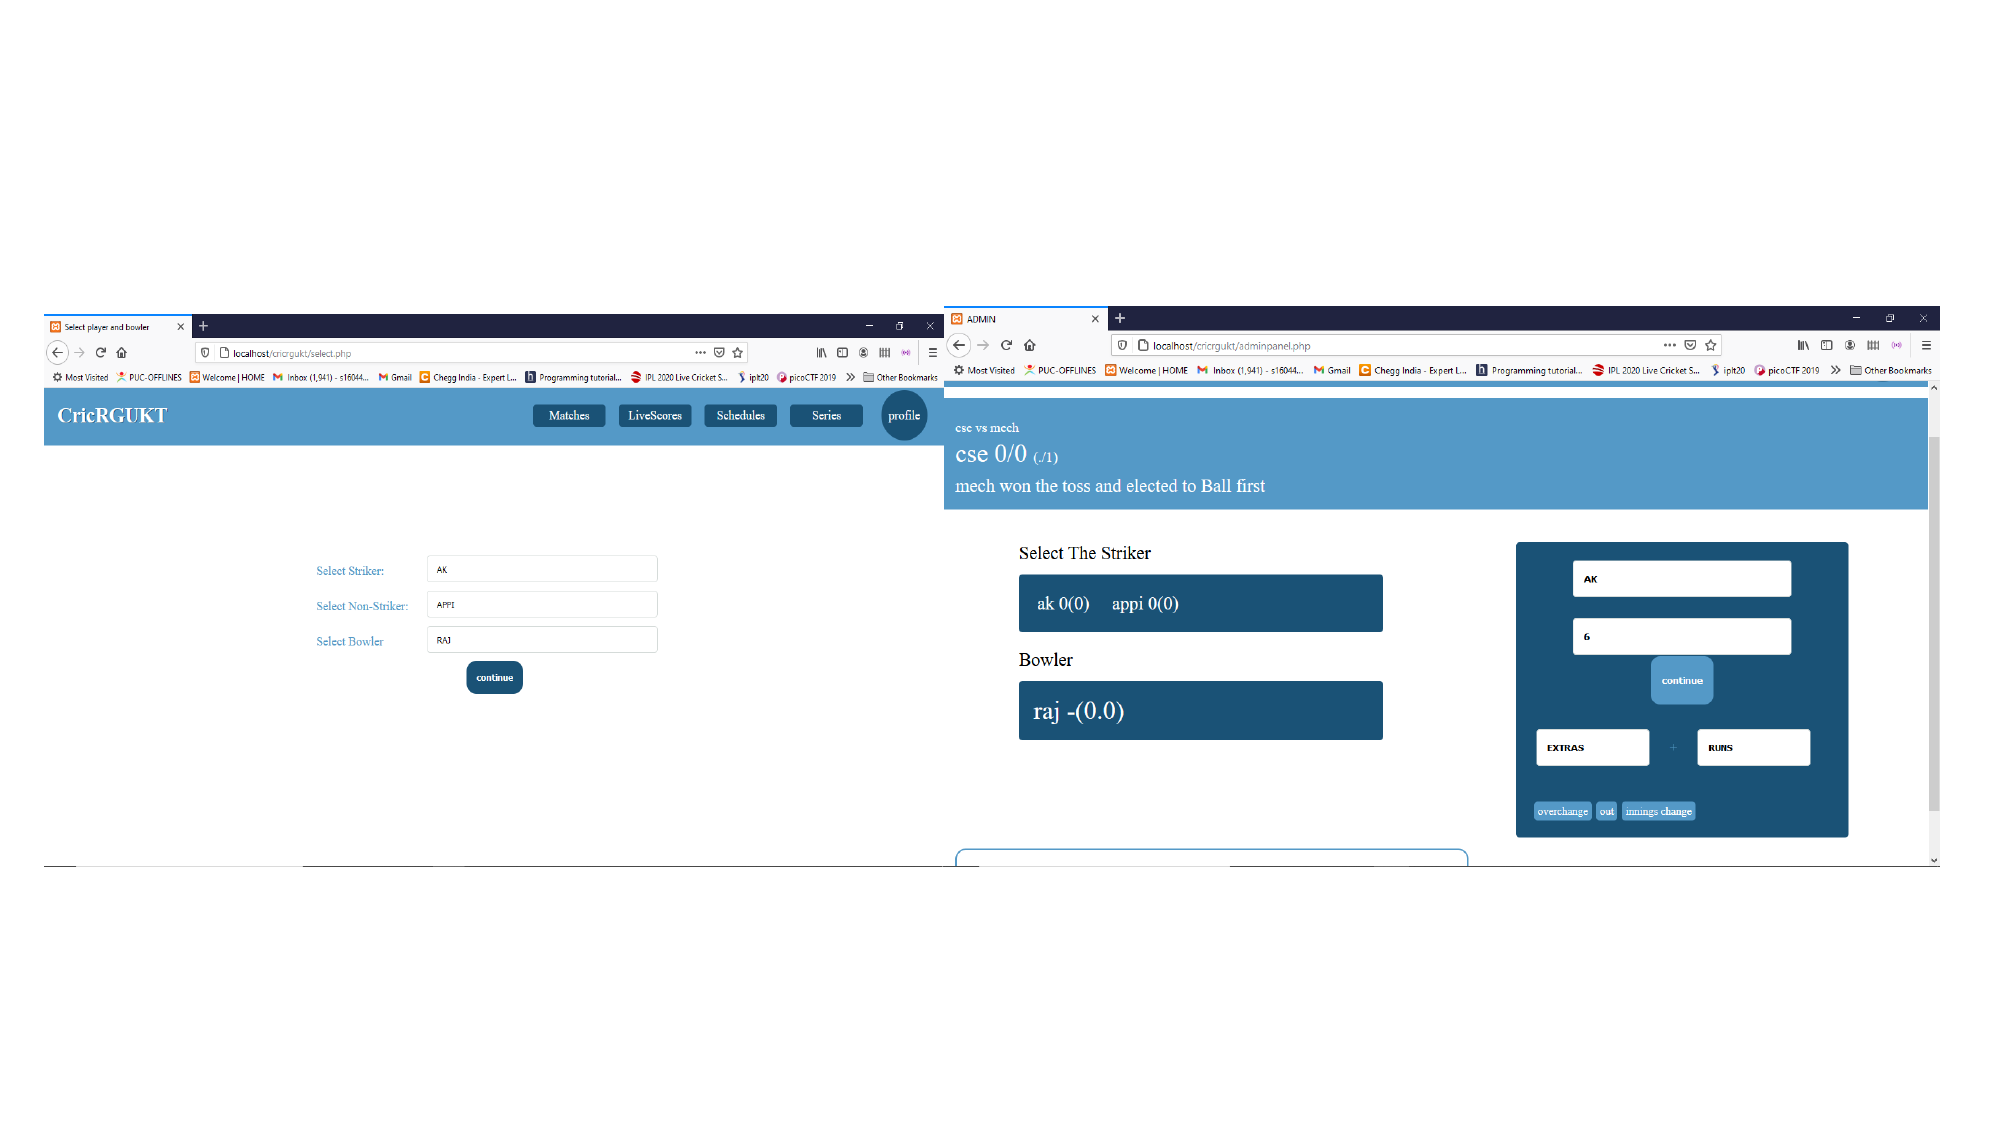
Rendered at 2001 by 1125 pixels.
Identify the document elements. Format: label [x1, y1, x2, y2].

picture [944, 306, 1940, 867]
list [44, 314, 944, 867]
